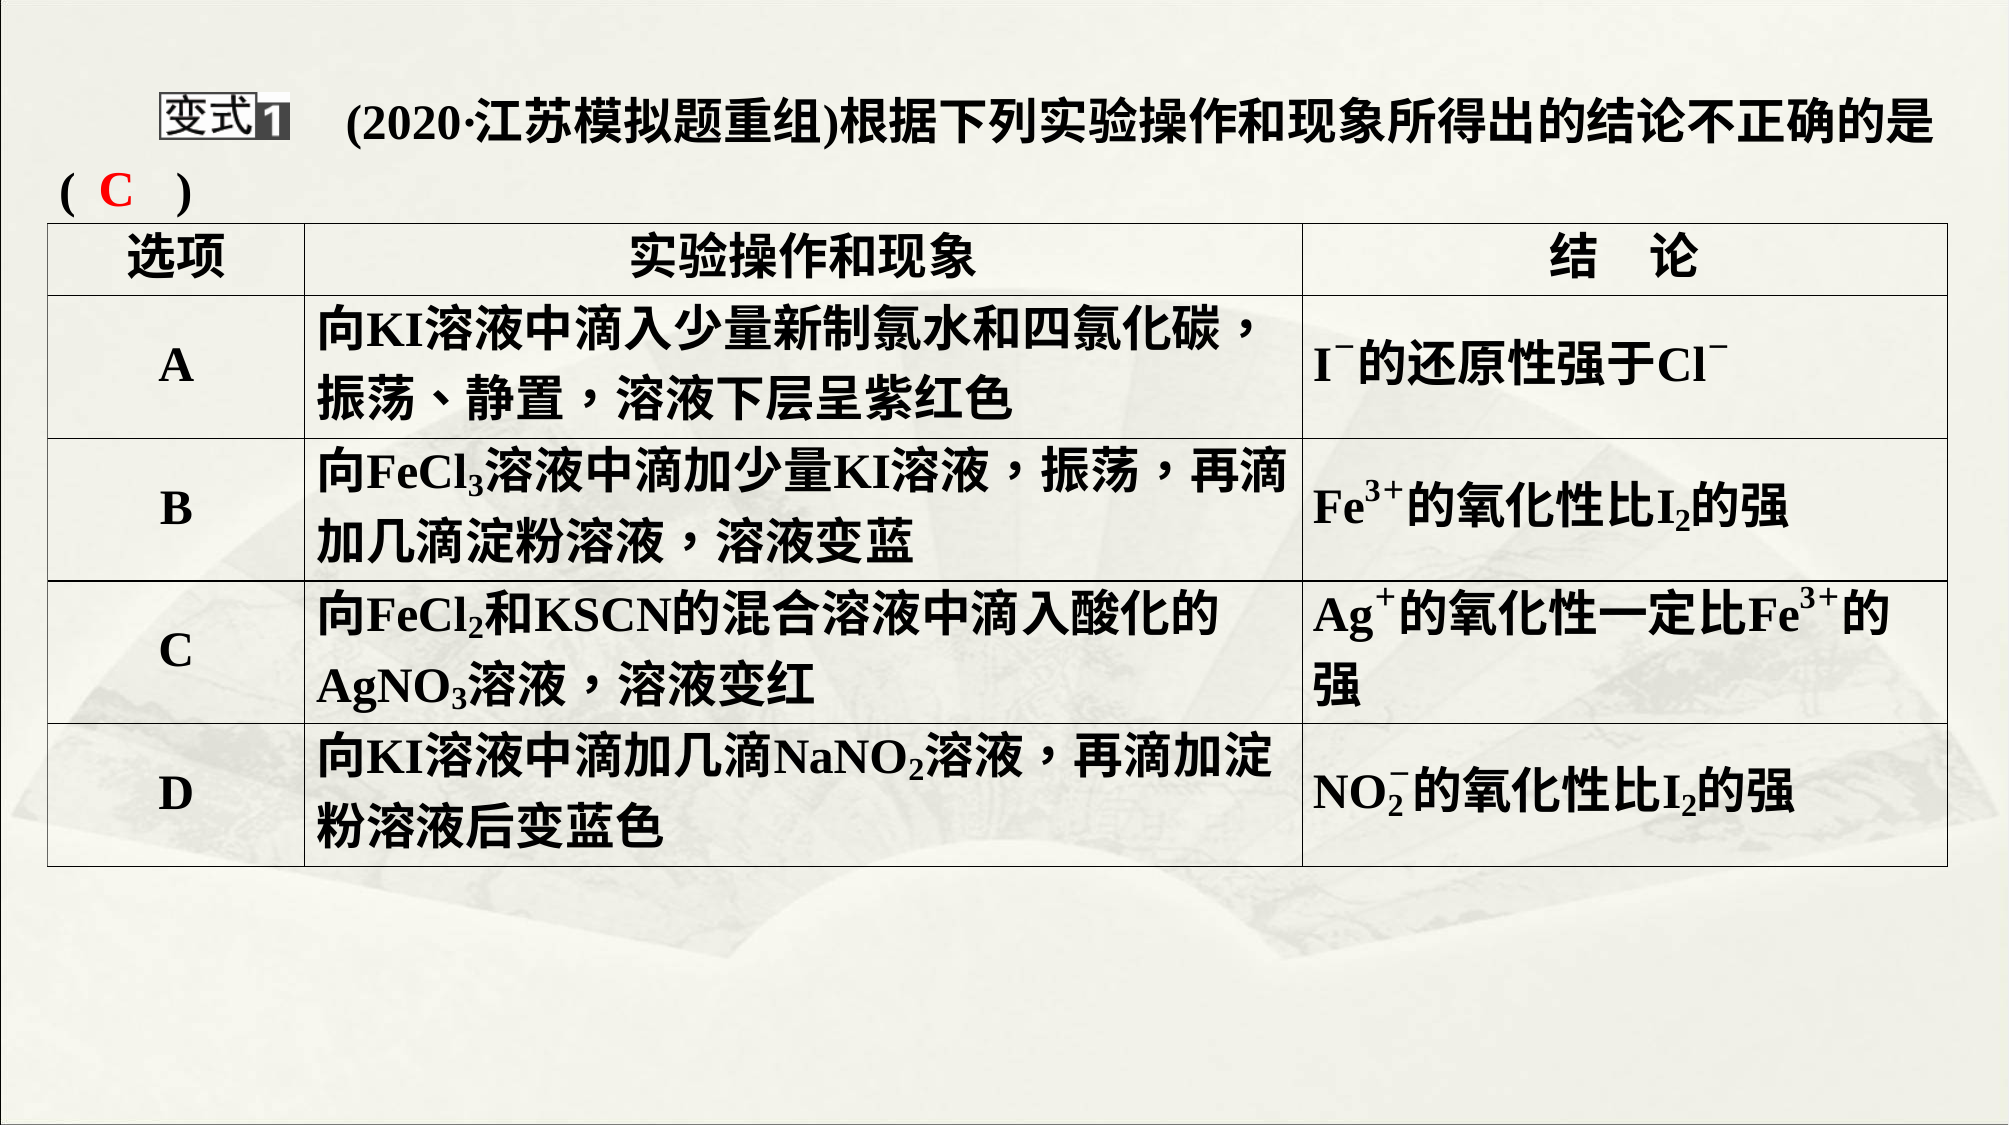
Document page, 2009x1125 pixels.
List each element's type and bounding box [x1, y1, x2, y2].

text_box [47, 89, 1949, 969]
picture [0, 0, 2009, 1125]
